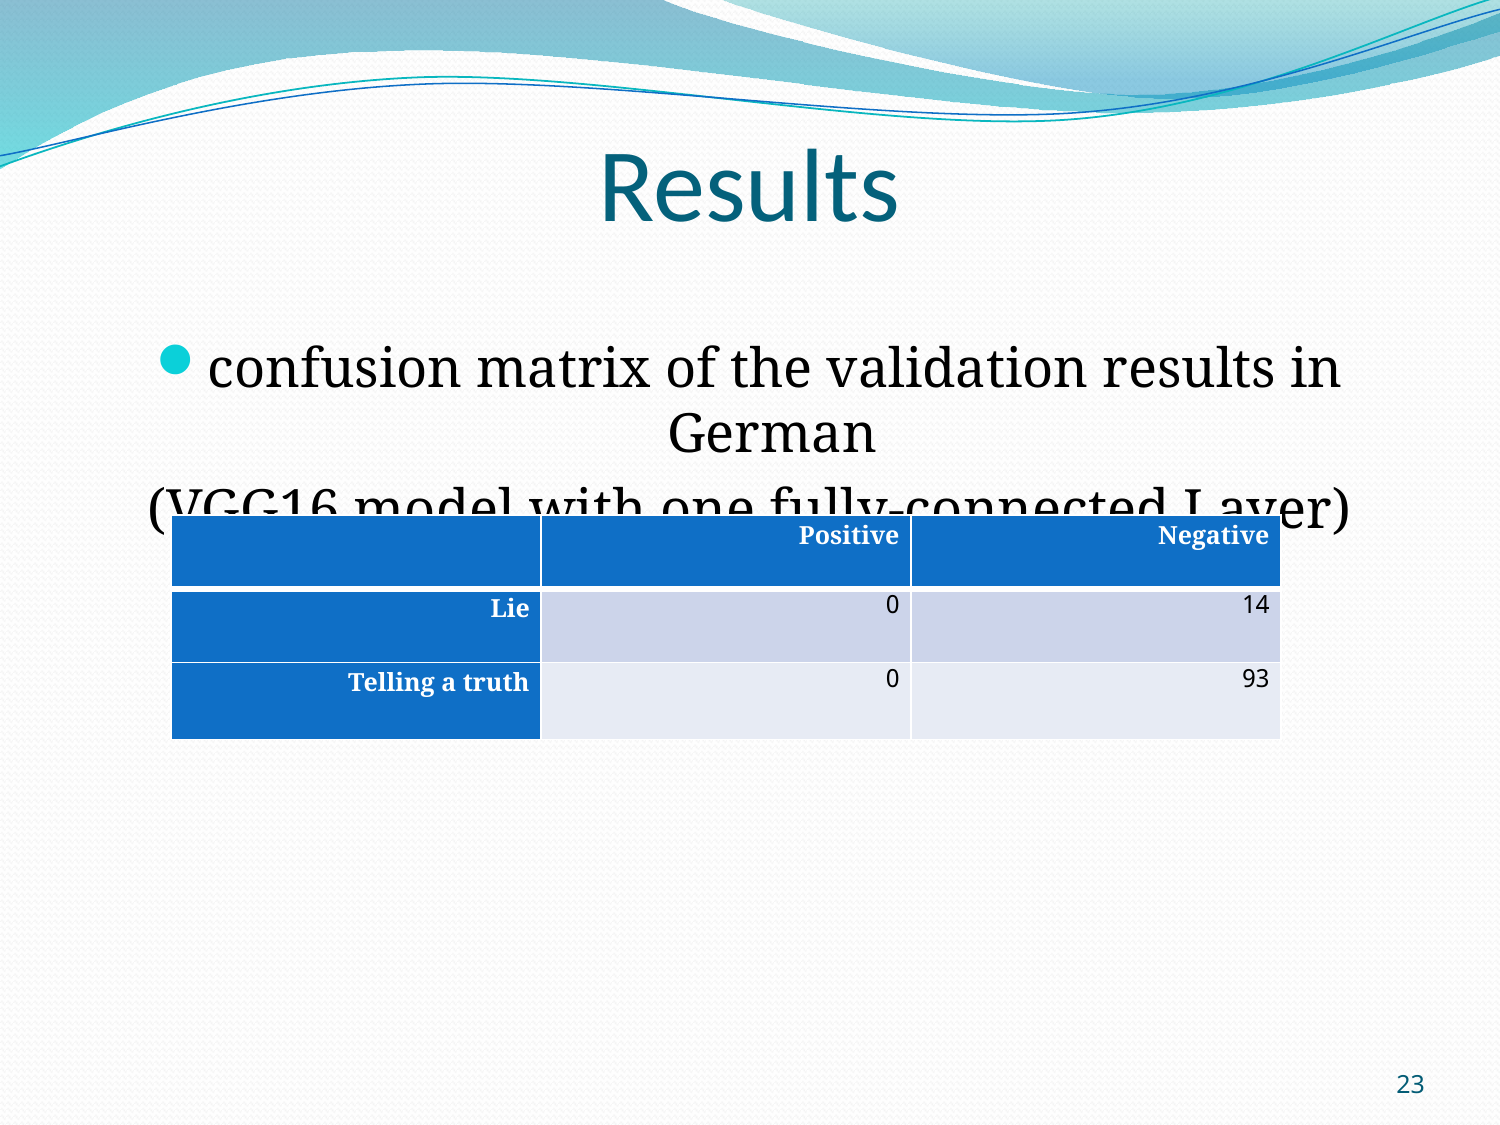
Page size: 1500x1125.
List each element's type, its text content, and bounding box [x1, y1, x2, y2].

table_header Negative [912, 516, 1280, 586]
list confusion matrix of the validation results in German (VGG16 model with one fully-connected Layer) [75, 326, 1425, 1038]
table_cell Lie [172, 592, 540, 662]
slide_number 23 [1299, 1042, 1425, 1103]
title Results [74, 54, 1425, 243]
table_cell 0 [542, 592, 910, 662]
table_cell 14 [912, 592, 1280, 662]
table_cell 93 [912, 663, 1280, 739]
table_header [172, 516, 540, 586]
table_cell 0 [542, 663, 910, 739]
table_header Positive [542, 516, 910, 586]
table_cell Telling a truth [172, 663, 540, 739]
